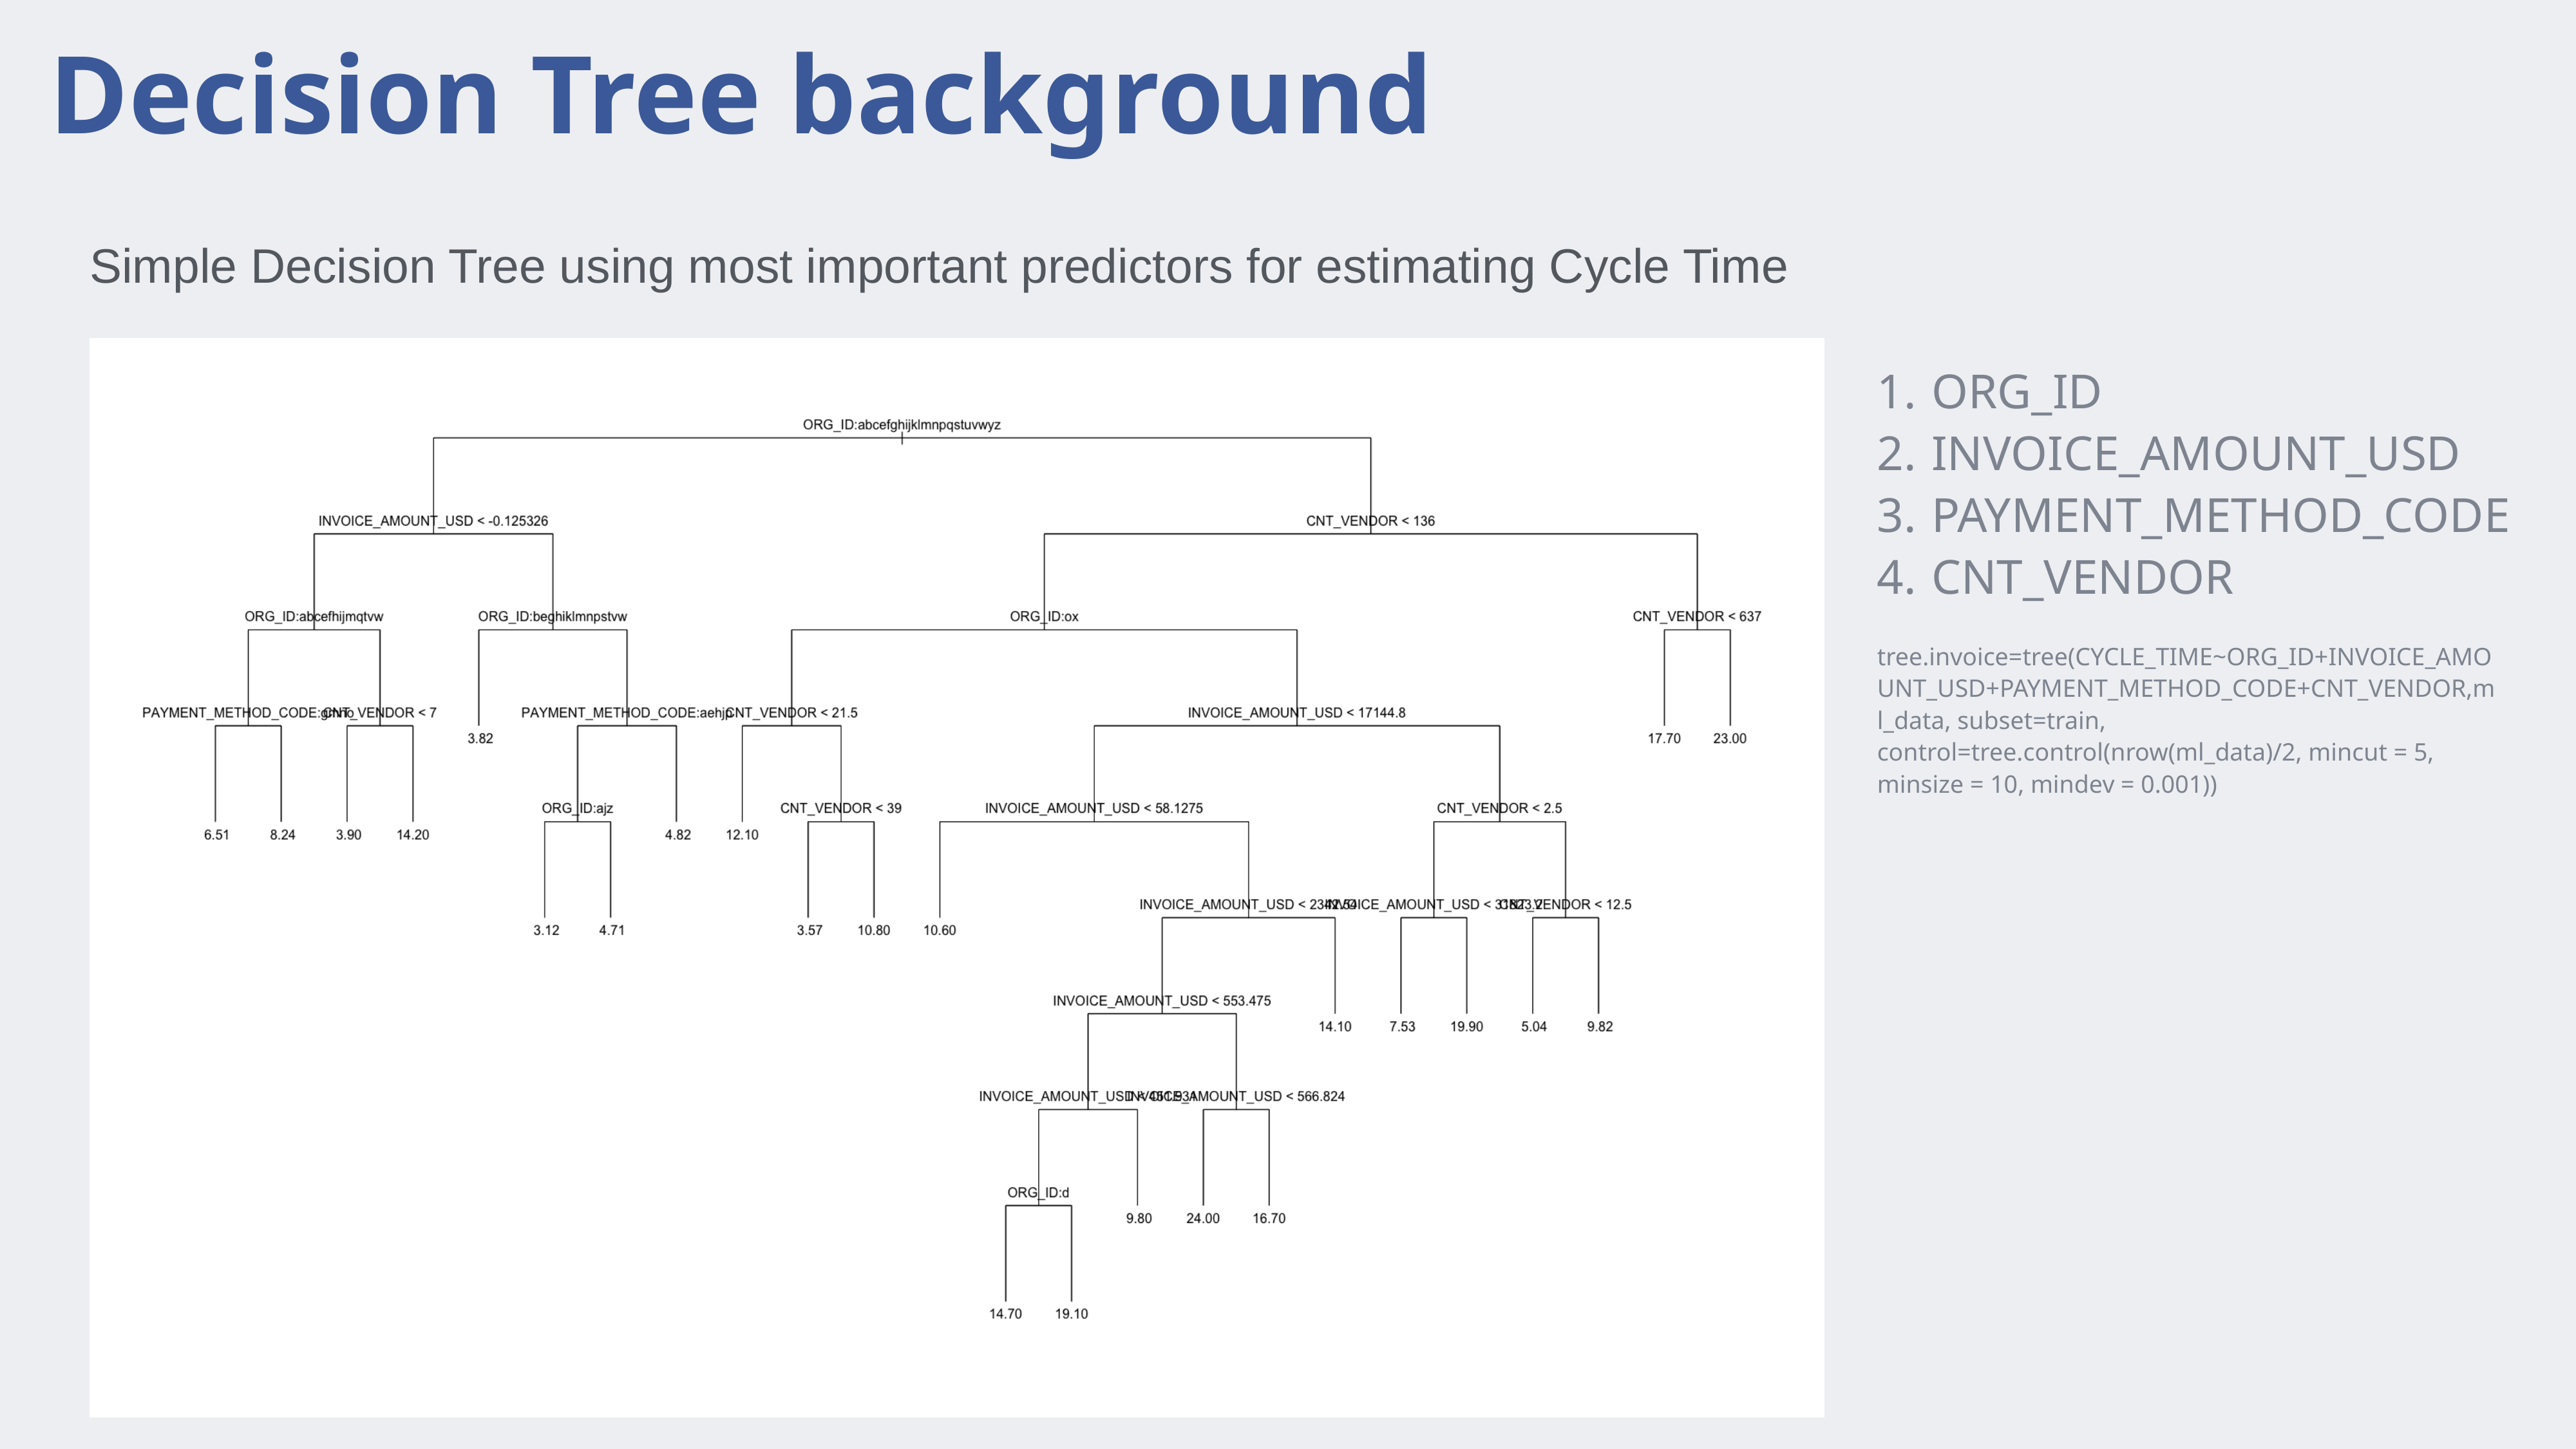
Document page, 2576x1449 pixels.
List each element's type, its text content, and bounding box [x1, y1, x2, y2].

picture [90, 338, 1824, 1417]
text_box ORG_ID INVOICE_AMOUNT_USD PAYMENT_METHOD_CODE CNT_VENDOR [1867, 351, 2550, 609]
title Decision Tree background [49, 0, 2304, 156]
text_box Simple Decision Tree using most important predictors for estimating Cycle Time [90, 229, 1839, 293]
text_box tree.invoice=tree(CYCLE_TIME~ORG_ID+INVOICE_AMOUNT_USD+PAYMENT_METHOD_CODE+CNT_VENDOR,ml_data, subset=train, control=tree.control(nrow(ml_data)/2, mincut = 5, minsize = 10, mindev = 0.001)) [1868, 633, 2508, 802]
